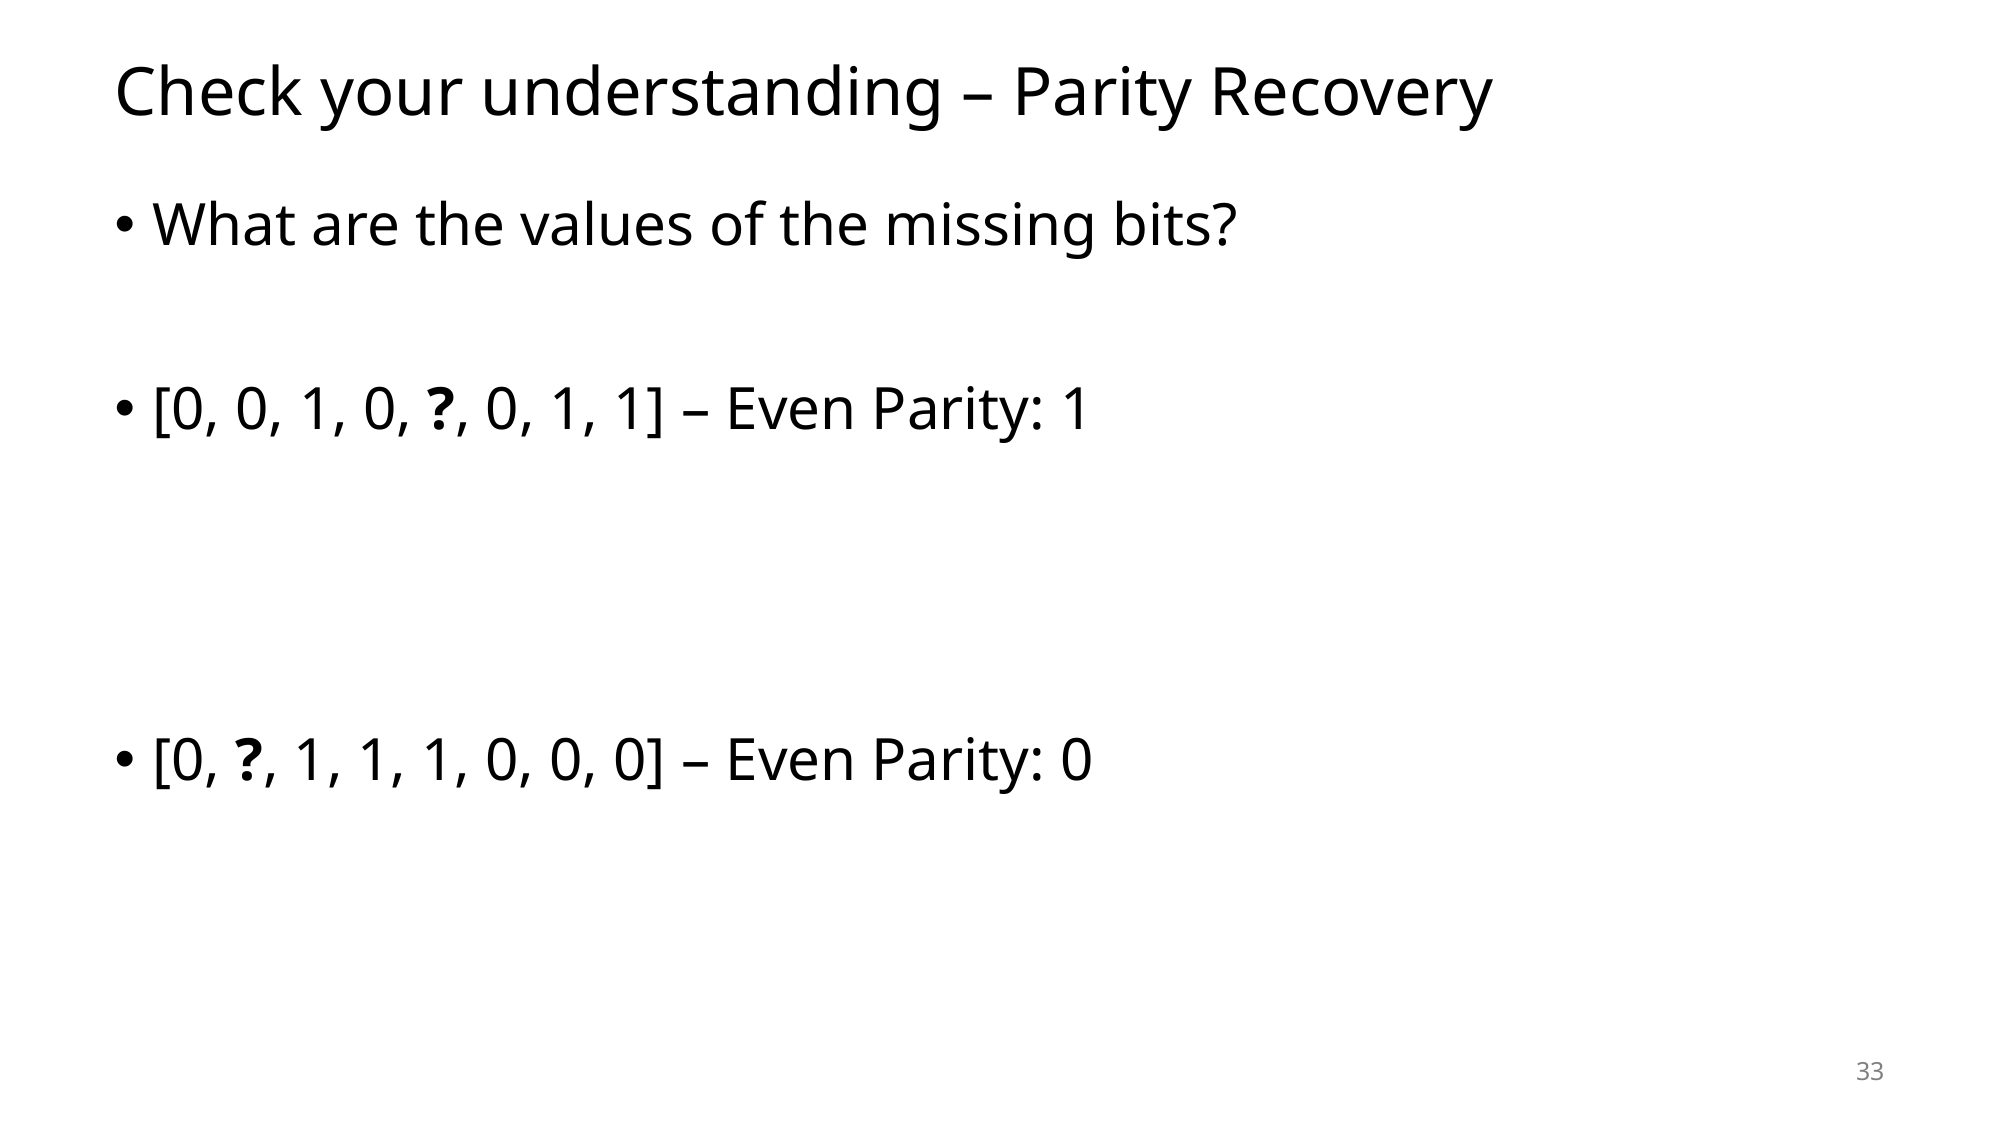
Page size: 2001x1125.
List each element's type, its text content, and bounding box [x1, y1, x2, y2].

title Check your understanding – Parity Recovery [99, 37, 1900, 150]
list What are the values of the missing bits? [0, 0, 1, 0, ?, 0, 1, 1] – Even Parity: 1 [0, ?, 1, 1, 1, 0, 0, 0] – Even Parity: 0 [99, 187, 1900, 1013]
slide_number 33 [1749, 1042, 1900, 1103]
